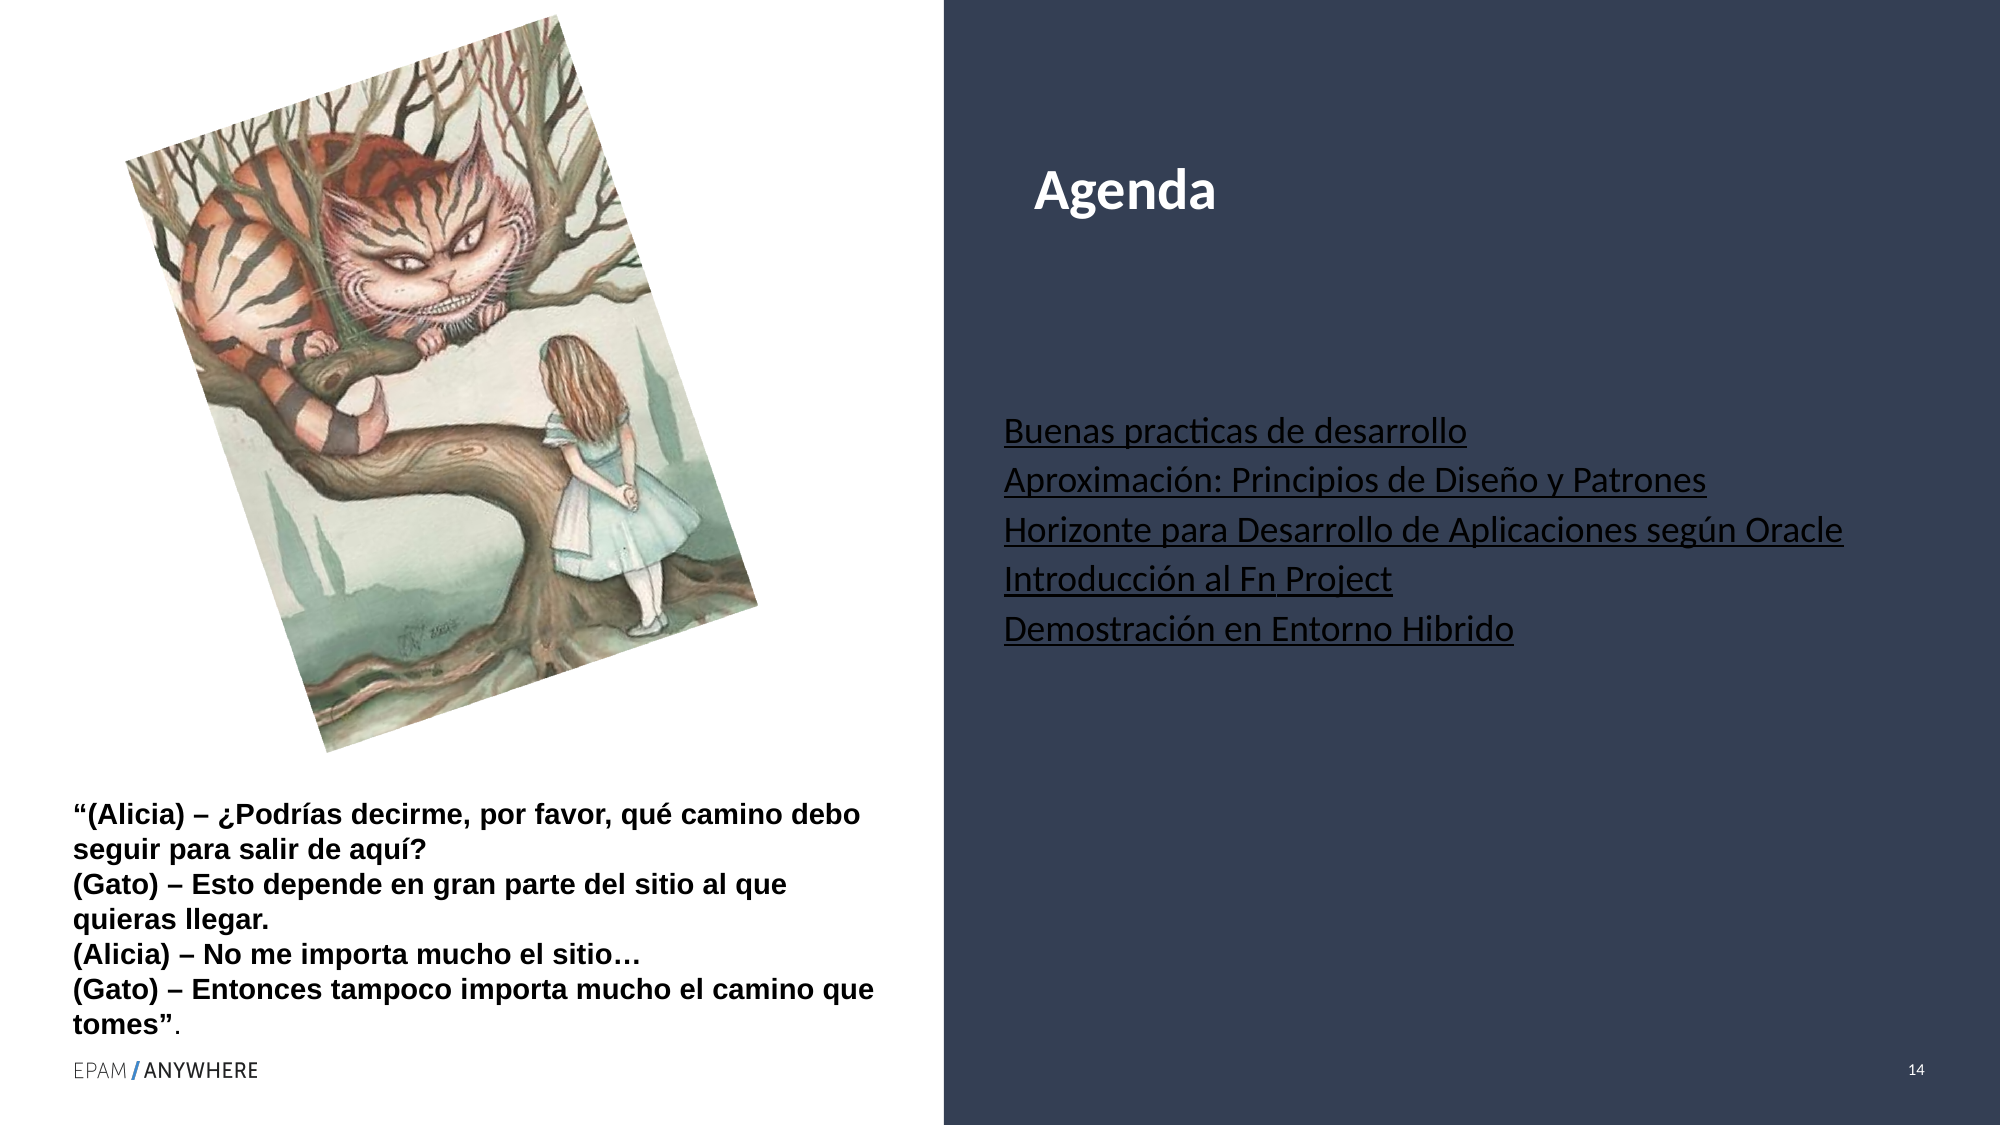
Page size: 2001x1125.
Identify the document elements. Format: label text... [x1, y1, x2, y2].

picture [75, 1061, 257, 1080]
list Buenas practicas de desarrollo Aproximación: Principios de Diseño y Patrones Horizonte para Desarrollo de Aplicaciones según Oracle Introducción al Fn Project Demostración en Entorno Hibrido [1003, 401, 1957, 709]
title Agenda [1034, 151, 1822, 339]
text_box “(Alicia) – ¿Podrías decirme, por favor, qué camino debo seguir para salir de aquí? (Gato) – Esto depende en gran parte del sitio al que quieras llegar. (Alicia) – No me importa mucho el sitio… (Gato) – Entonces tampoco importa mucho el camino que tomes”. [58, 787, 908, 1048]
slide_number 14 [1880, 1050, 1925, 1088]
picture [126, 15, 757, 752]
